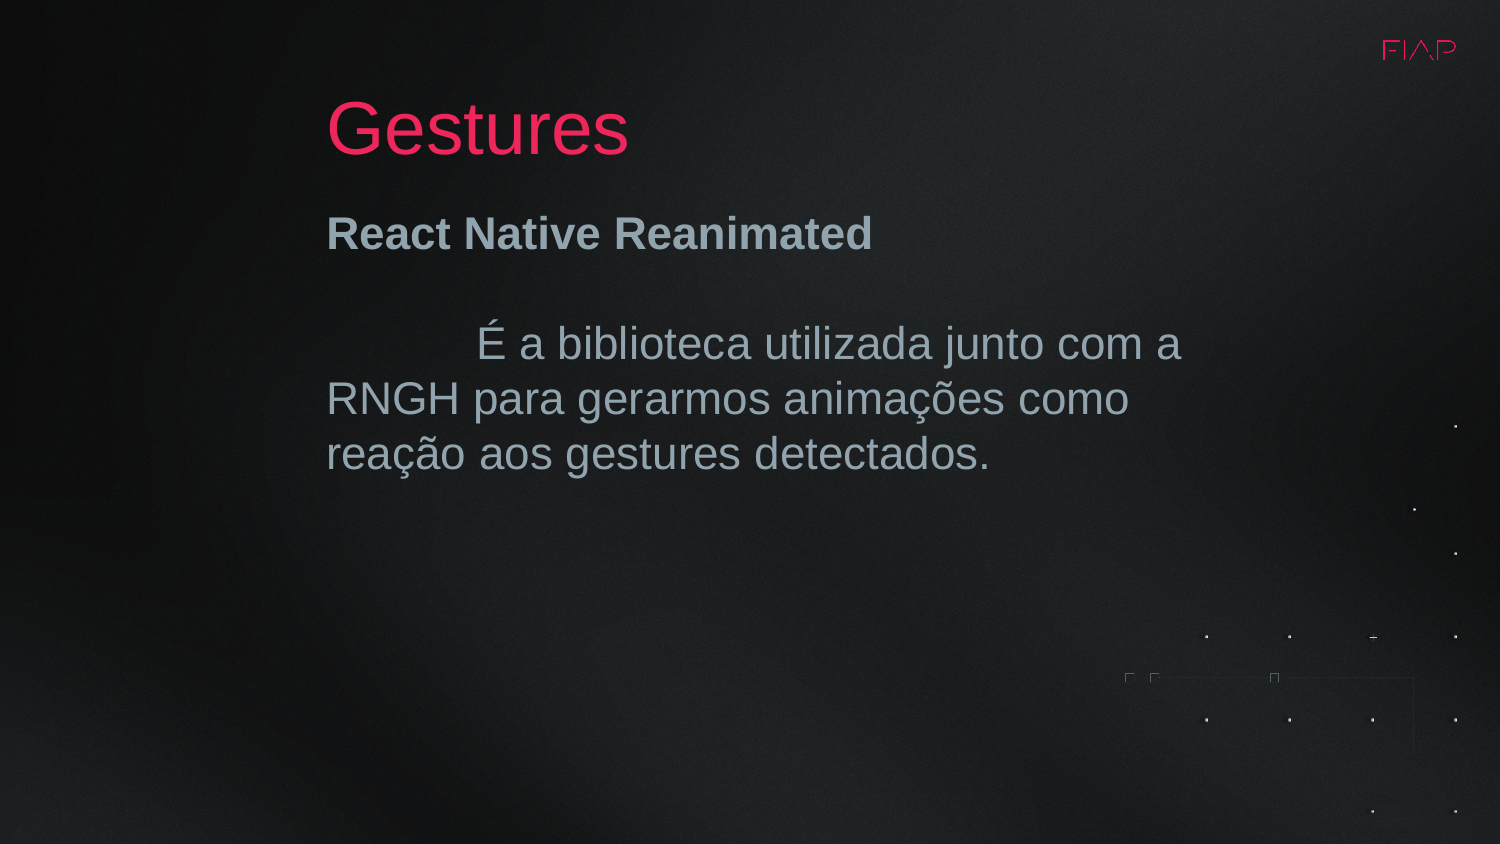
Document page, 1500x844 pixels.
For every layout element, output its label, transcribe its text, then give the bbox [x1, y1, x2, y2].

text_box Gestures [311, 72, 1126, 177]
text_box React Native Reanimated É a biblioteca utilizada junto com a RNGH para gerarmos animações como reação aos gestures detectados. [311, 196, 1292, 486]
picture [0, 0, 1500, 844]
